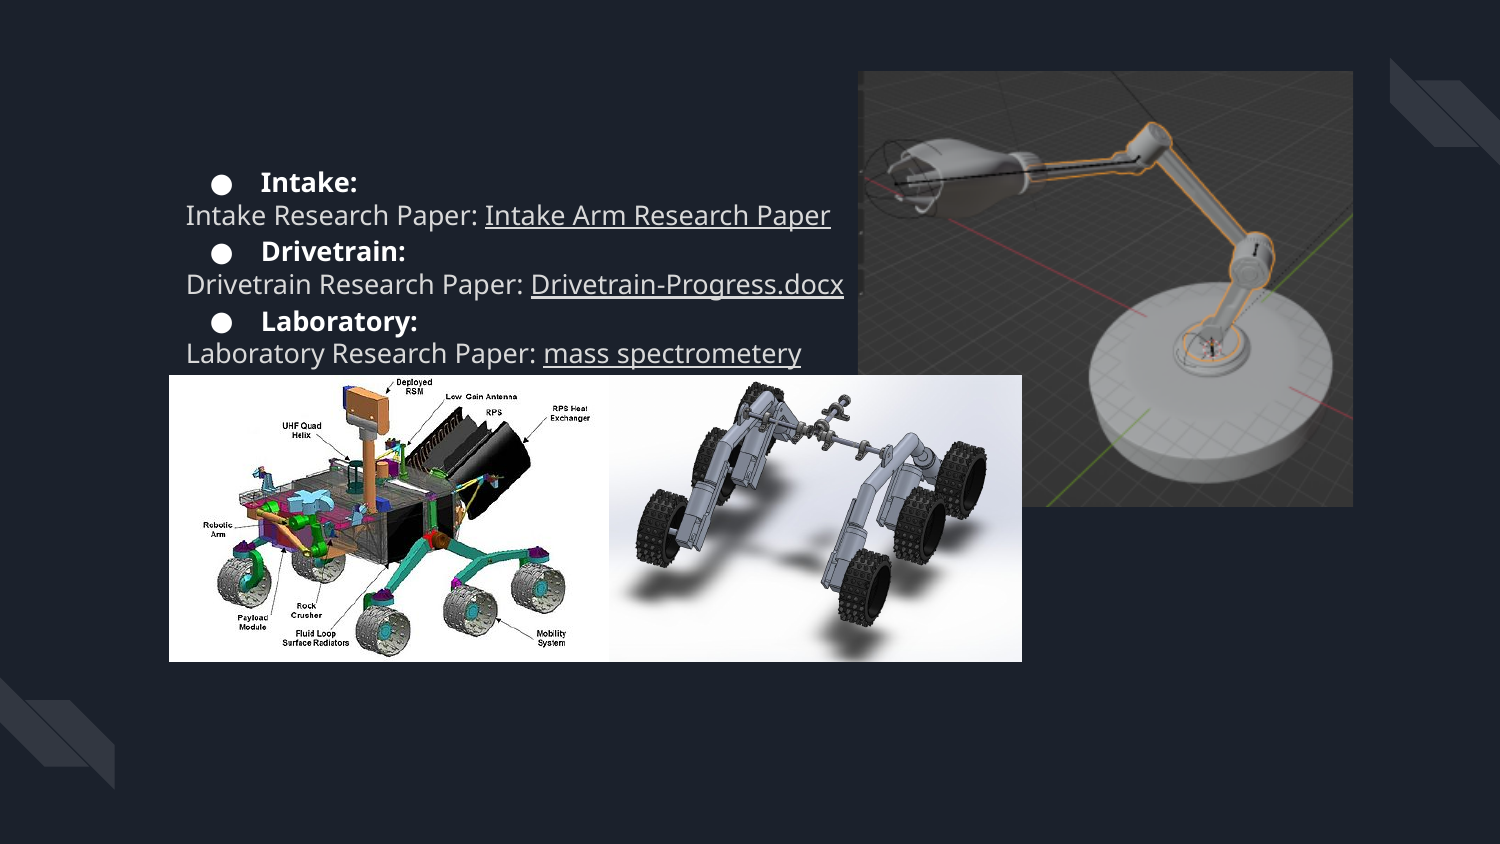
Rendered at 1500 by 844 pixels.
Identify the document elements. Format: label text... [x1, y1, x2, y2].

text_box Intake: Intake Research Paper: Intake Arm Research Paper Drivetrain: Drivetrain Research Paper: Drivetrain-Progress.docx Laboratory: Laboratory Research Paper: mass spectrometery [170, 150, 852, 374]
picture [169, 70, 1354, 662]
